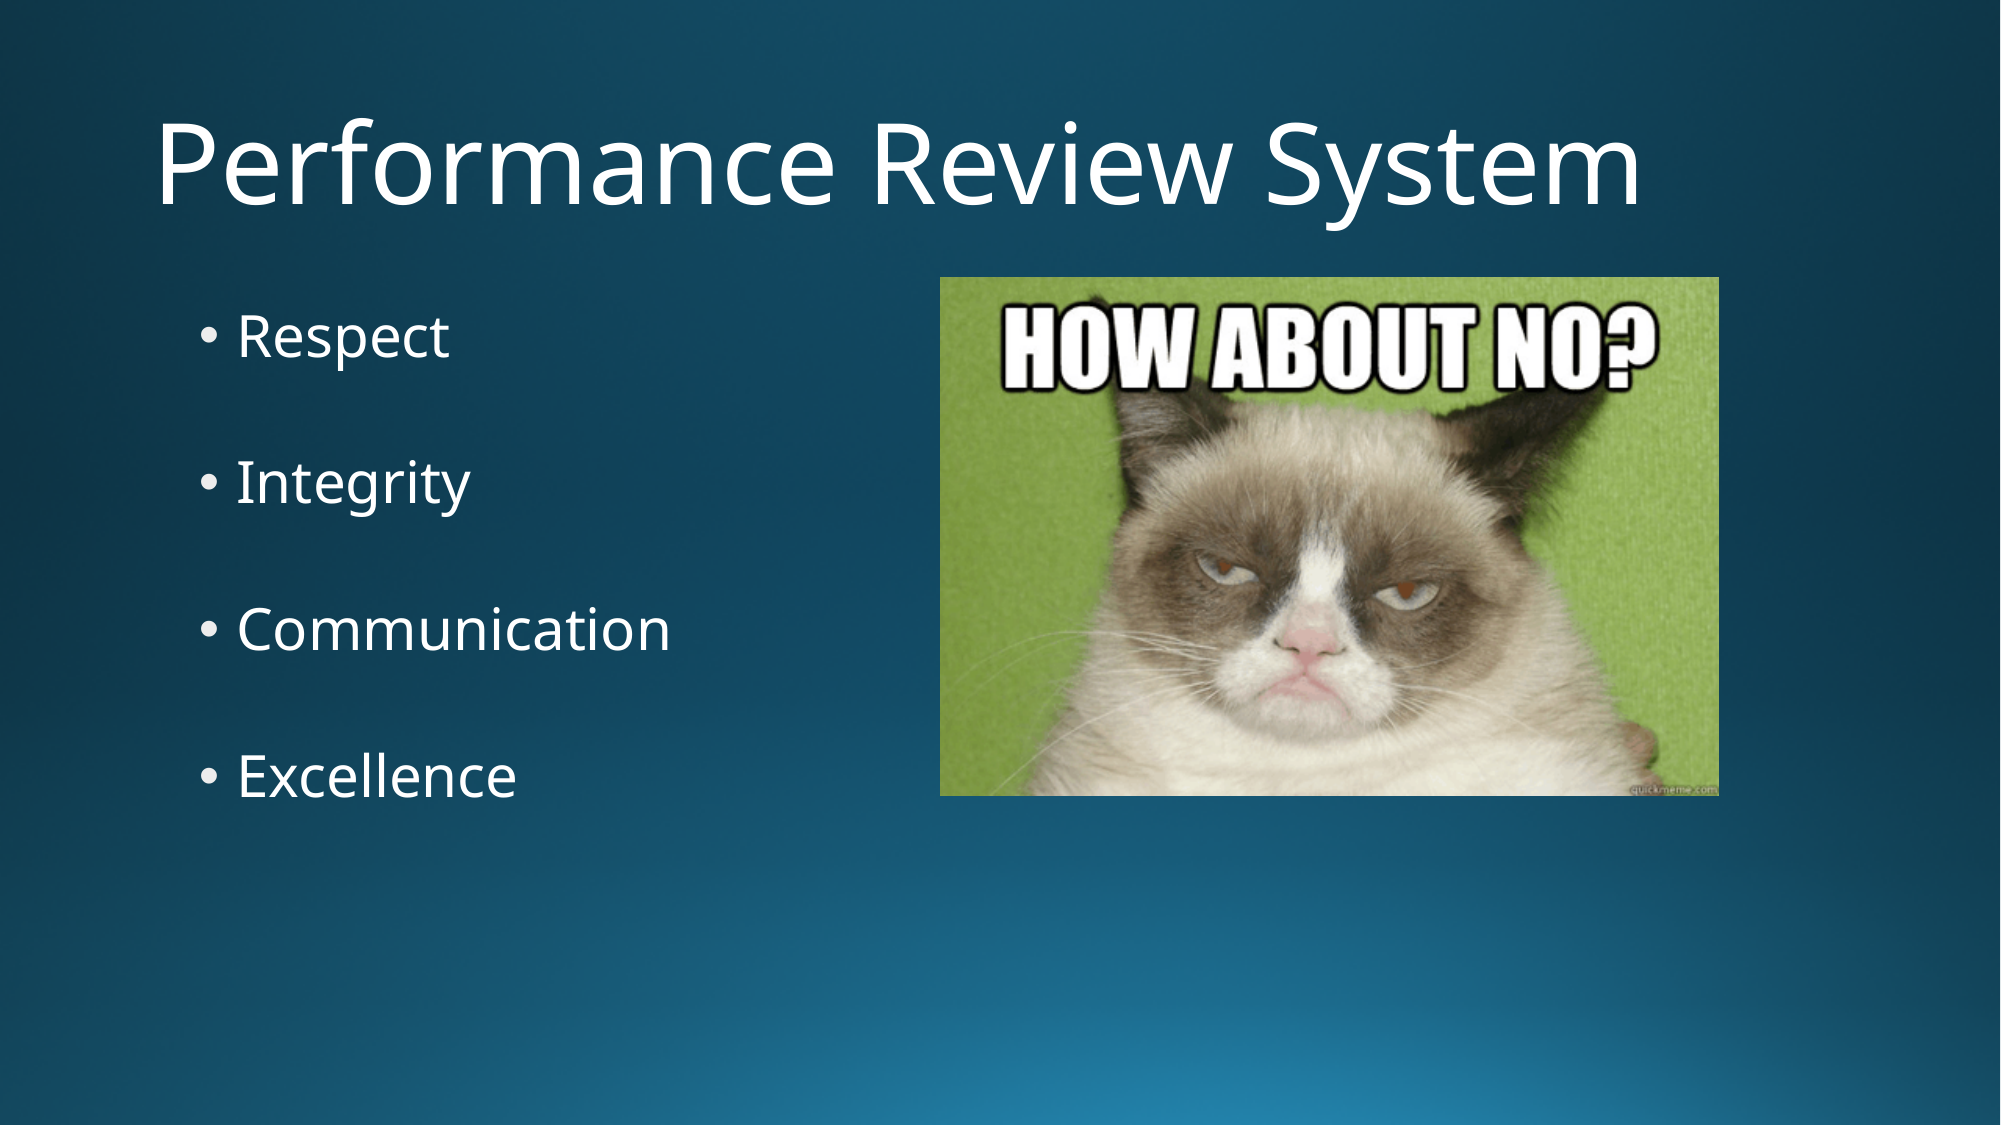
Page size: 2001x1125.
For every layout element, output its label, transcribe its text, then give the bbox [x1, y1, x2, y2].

picture [0, 0, 2001, 1125]
list Respect Integrity Communication Excellence [183, 299, 746, 1014]
title Performance Review System [137, 59, 1863, 278]
